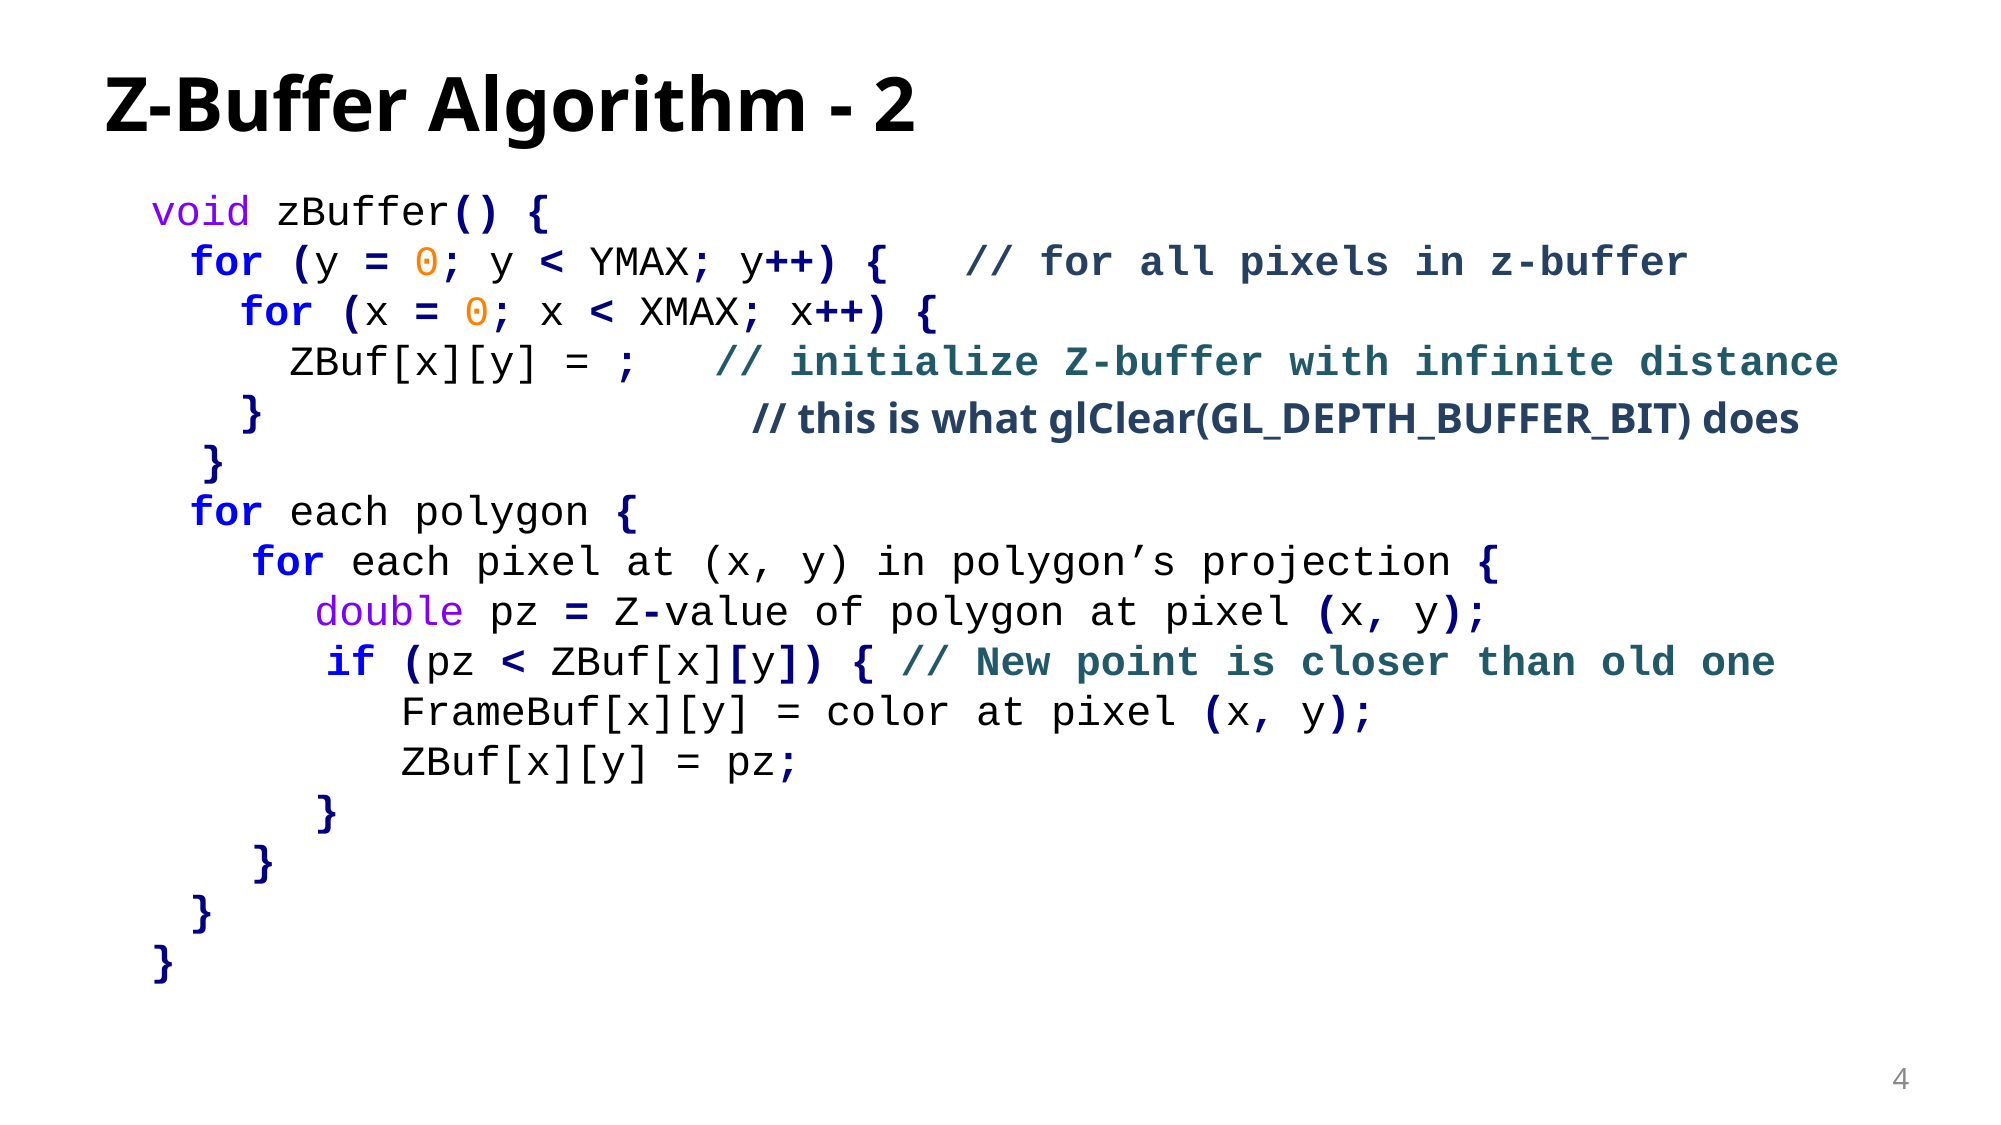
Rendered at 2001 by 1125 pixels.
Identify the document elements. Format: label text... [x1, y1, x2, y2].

slide_number 4 [1809, 1057, 1932, 1104]
text_box // this is what glClear(GL_DEPTH_BUFFER_BIT) does [737, 384, 1827, 449]
title Z-Buffer Algorithm - 2 [90, 42, 1902, 161]
